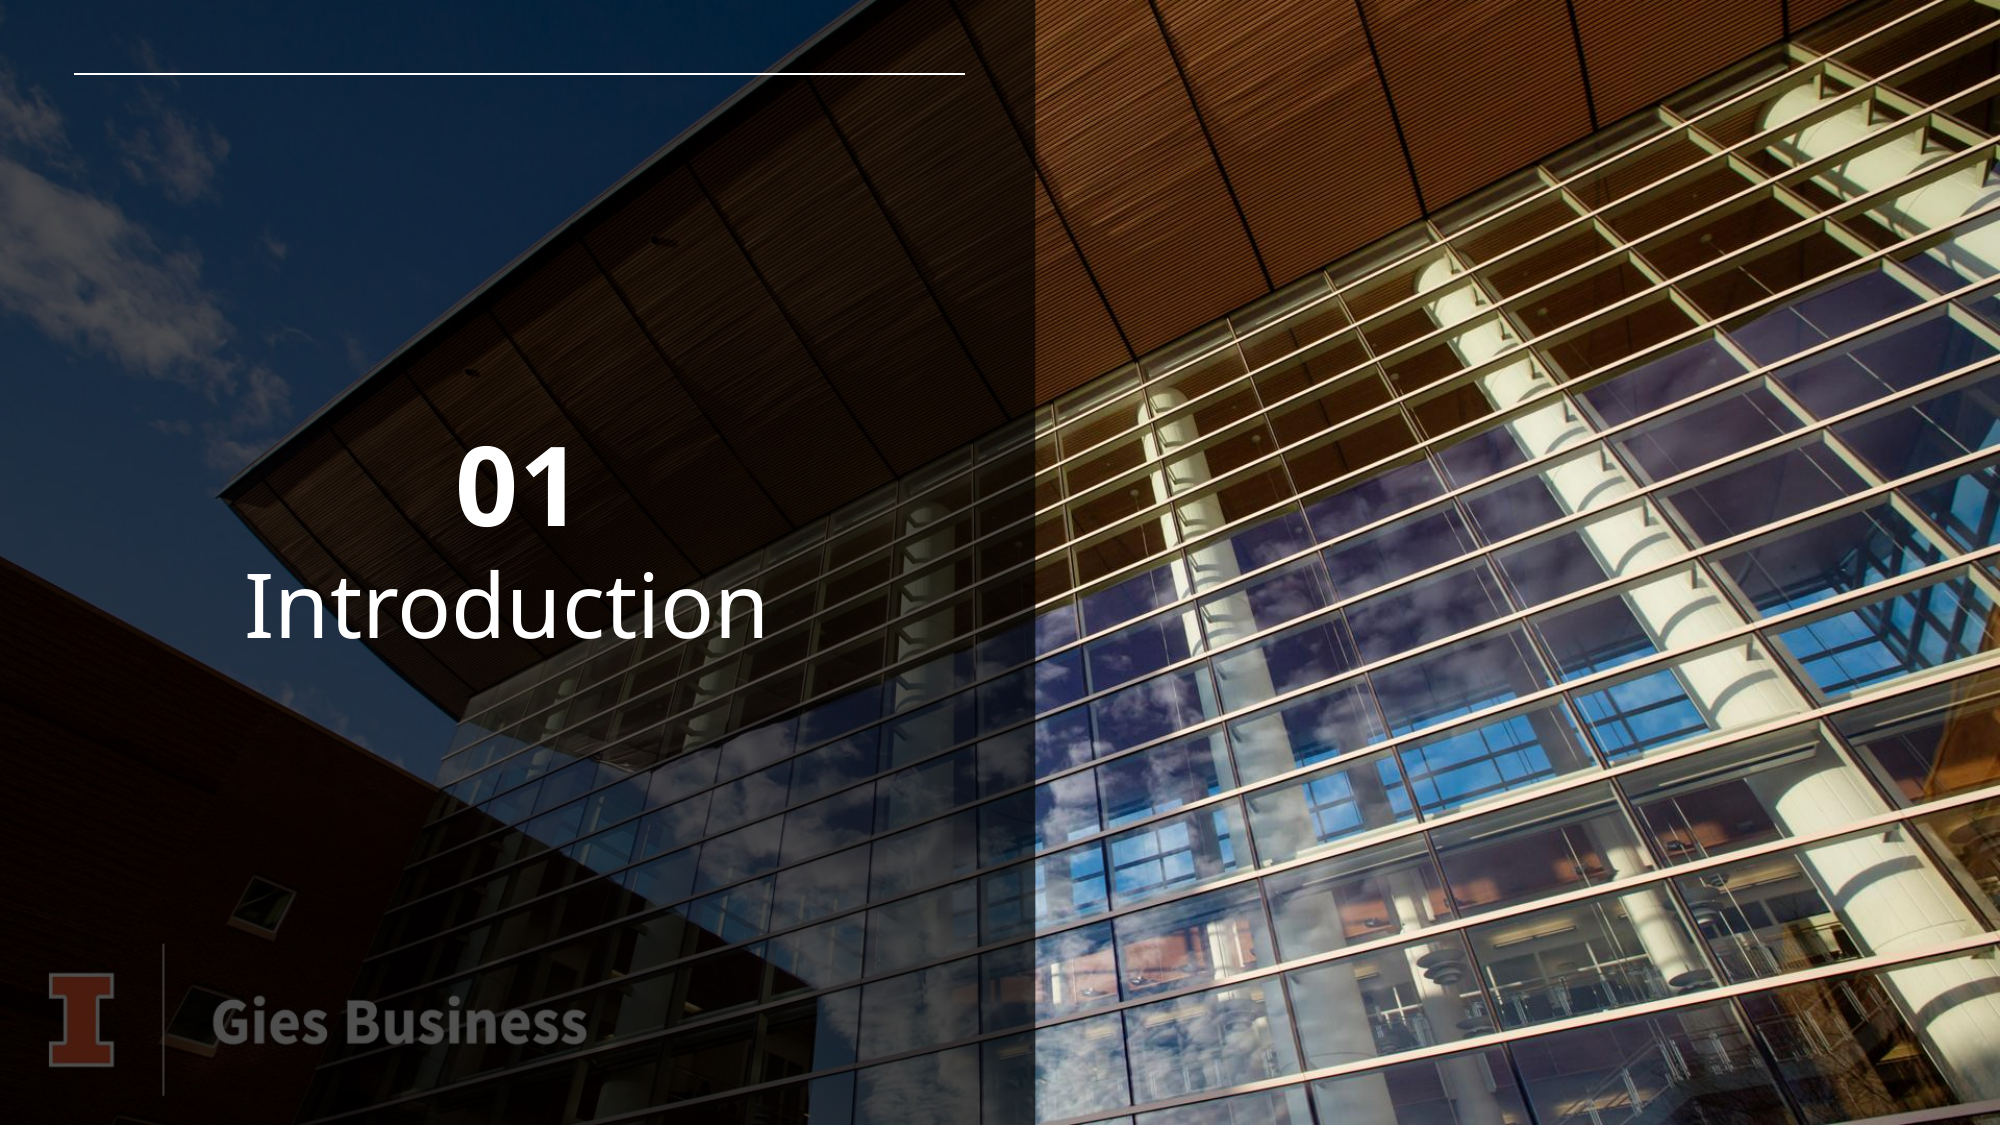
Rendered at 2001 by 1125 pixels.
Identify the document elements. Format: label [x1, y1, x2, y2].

list [0, 0, 2000, 1125]
